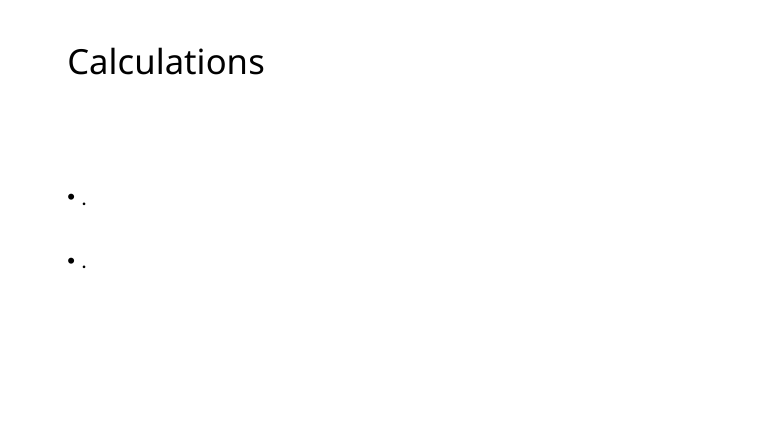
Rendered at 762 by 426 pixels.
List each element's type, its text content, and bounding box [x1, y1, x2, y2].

title Calculations [52, 22, 710, 105]
